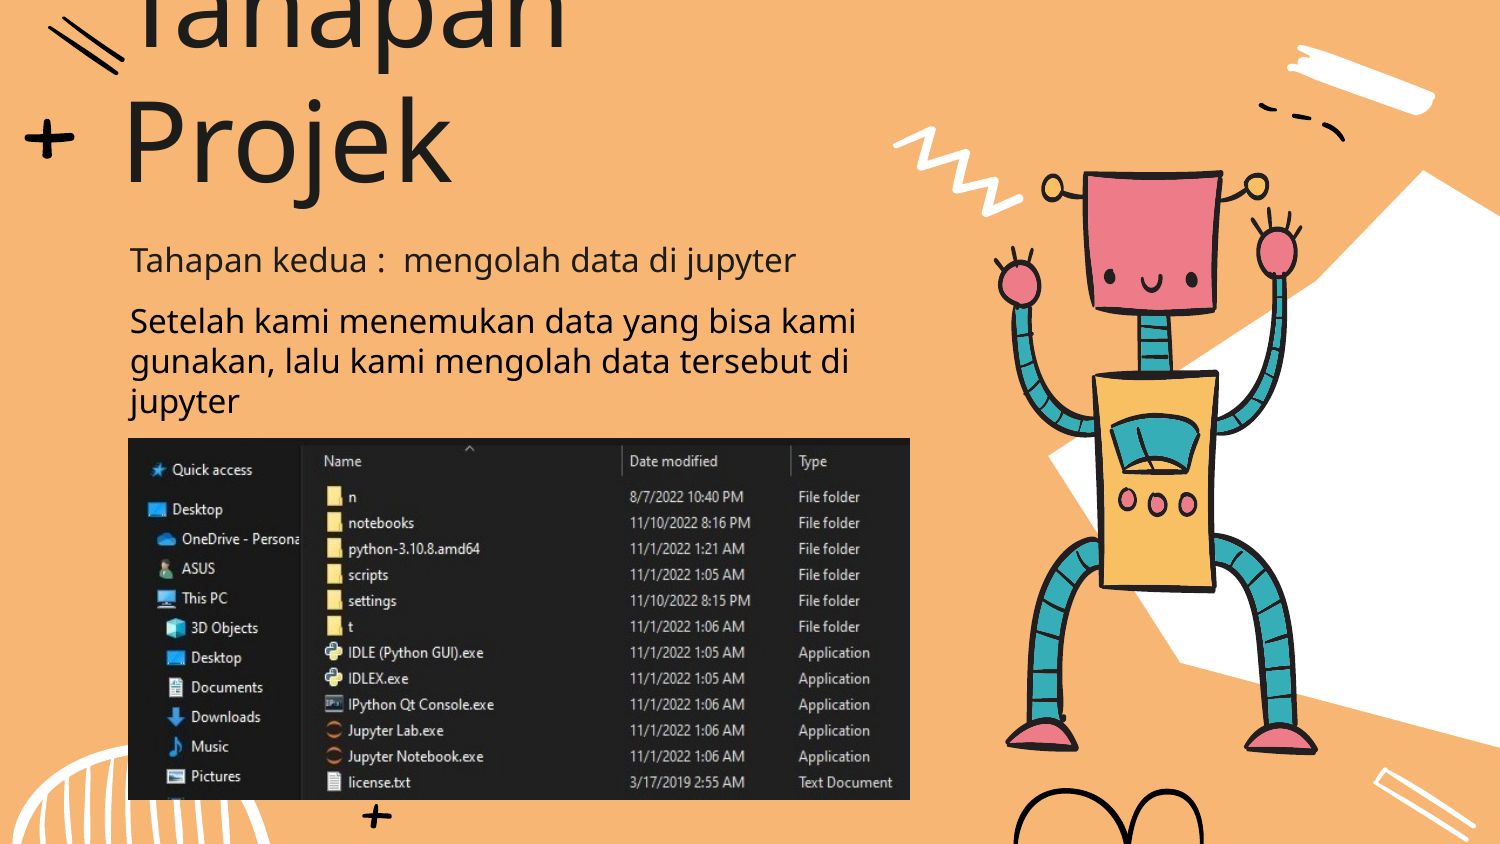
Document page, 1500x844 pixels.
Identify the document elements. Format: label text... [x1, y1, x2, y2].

text_box Setelah kami menemukan data yang bisa kami gunakan, lalu kami mengolah data tersebut di jupyter [115, 285, 924, 376]
title Tahapan Projek [105, 84, 938, 221]
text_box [993, 169, 1319, 756]
subtitle Tahapan kedua : mengolah data di jupyter [115, 224, 891, 285]
picture [128, 437, 910, 800]
